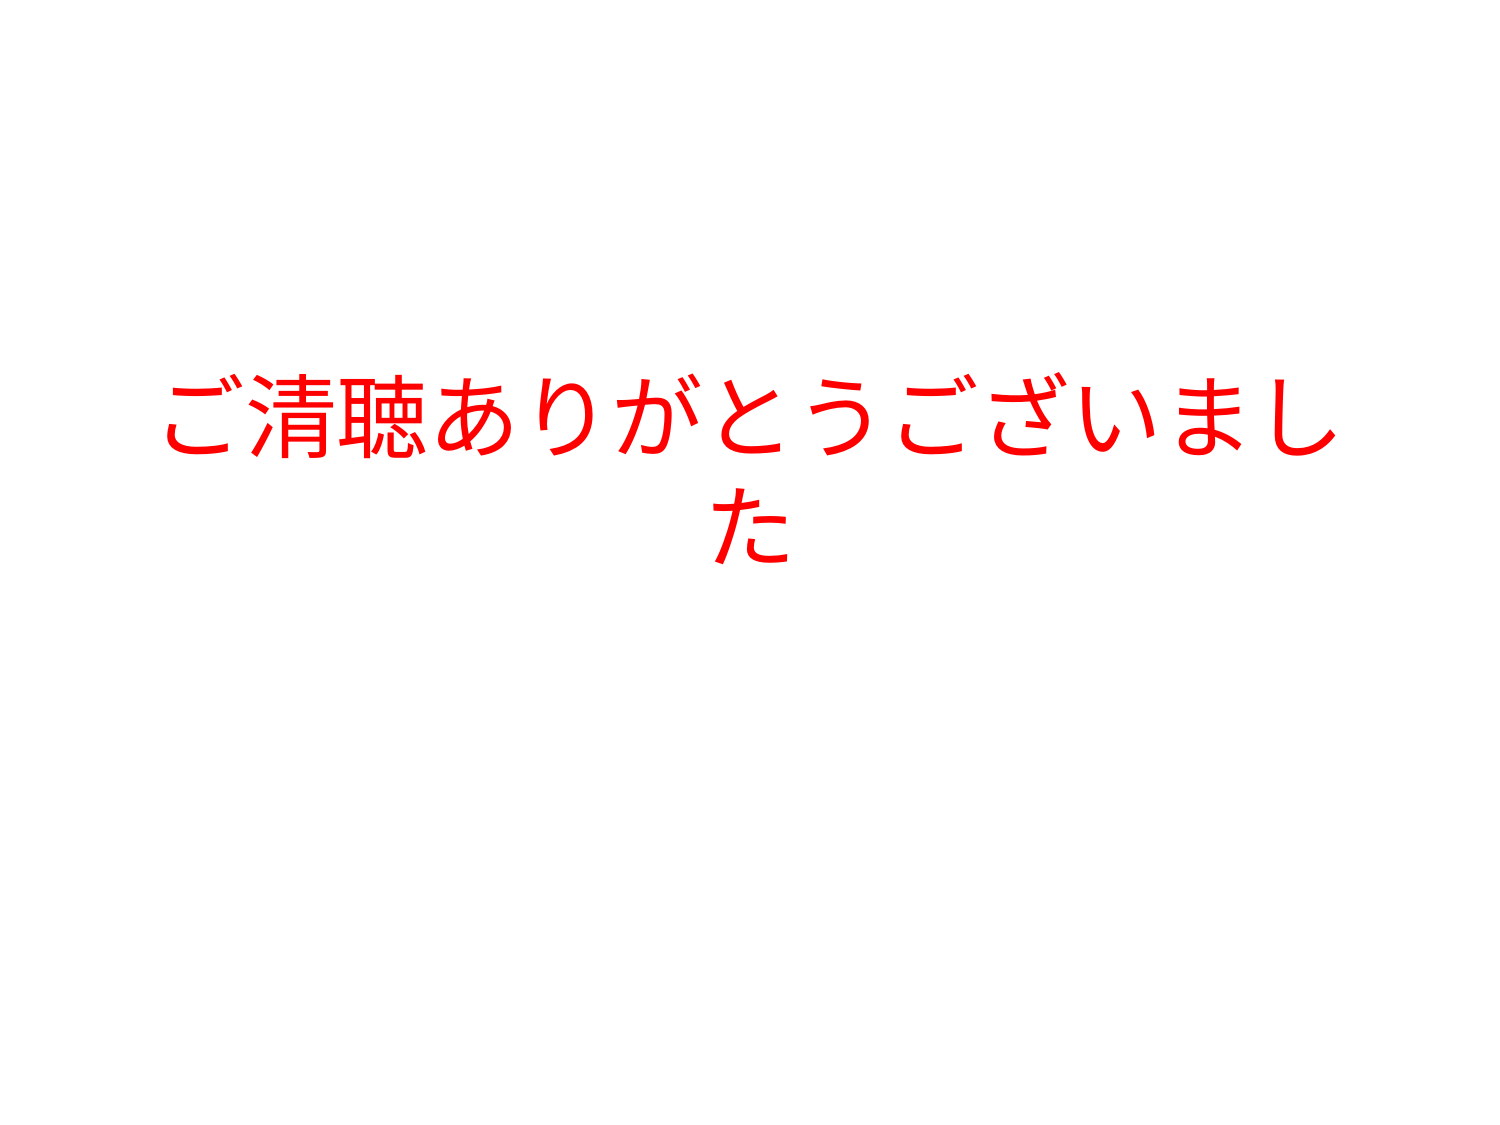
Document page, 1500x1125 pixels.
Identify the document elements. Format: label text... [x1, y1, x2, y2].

title ご清聴ありがとうございました [112, 349, 1388, 591]
